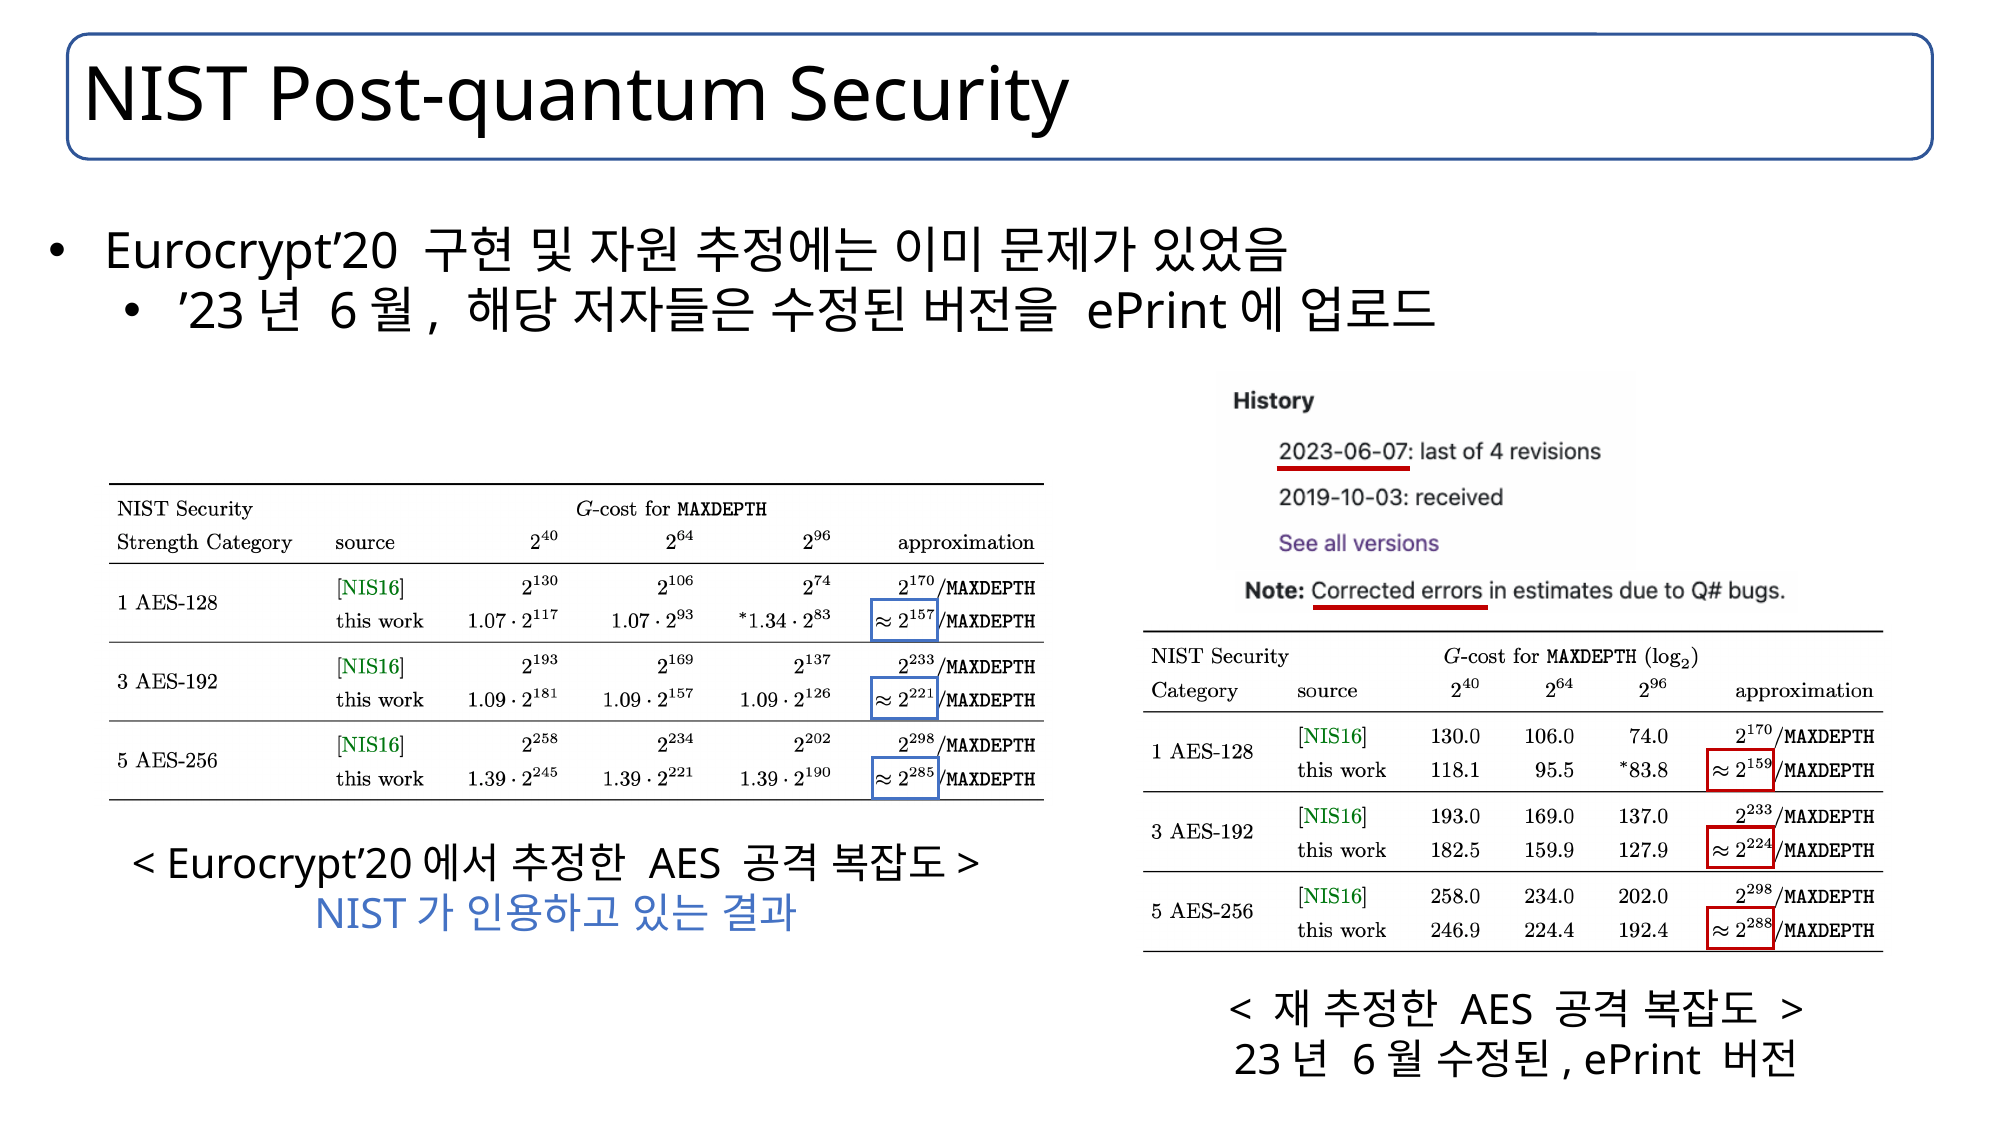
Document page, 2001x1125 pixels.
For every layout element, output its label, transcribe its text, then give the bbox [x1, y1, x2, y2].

text_box < Eurocrypt’20에서 추정한 AES 공격 복잡도> NIST가 인용하고 있는 결과 [117, 829, 996, 945]
text_box < 재 추정한 AES 공격 복잡도 > 23년 6월 수정된, ePrint 버전 [1213, 975, 1820, 1090]
picture [1136, 624, 1892, 956]
title NIST Post-quantum Security [67, 34, 1933, 160]
picture [1235, 571, 1798, 614]
picture [94, 479, 1053, 806]
picture [1216, 371, 1636, 570]
text_box Eurocrypt’20 구현 및 자원 추정에는 이미 문제가 있었음 ’23년 6월, 해당 저자들은 수정된 버전을 ePrint에 업로드 [33, 211, 2000, 347]
